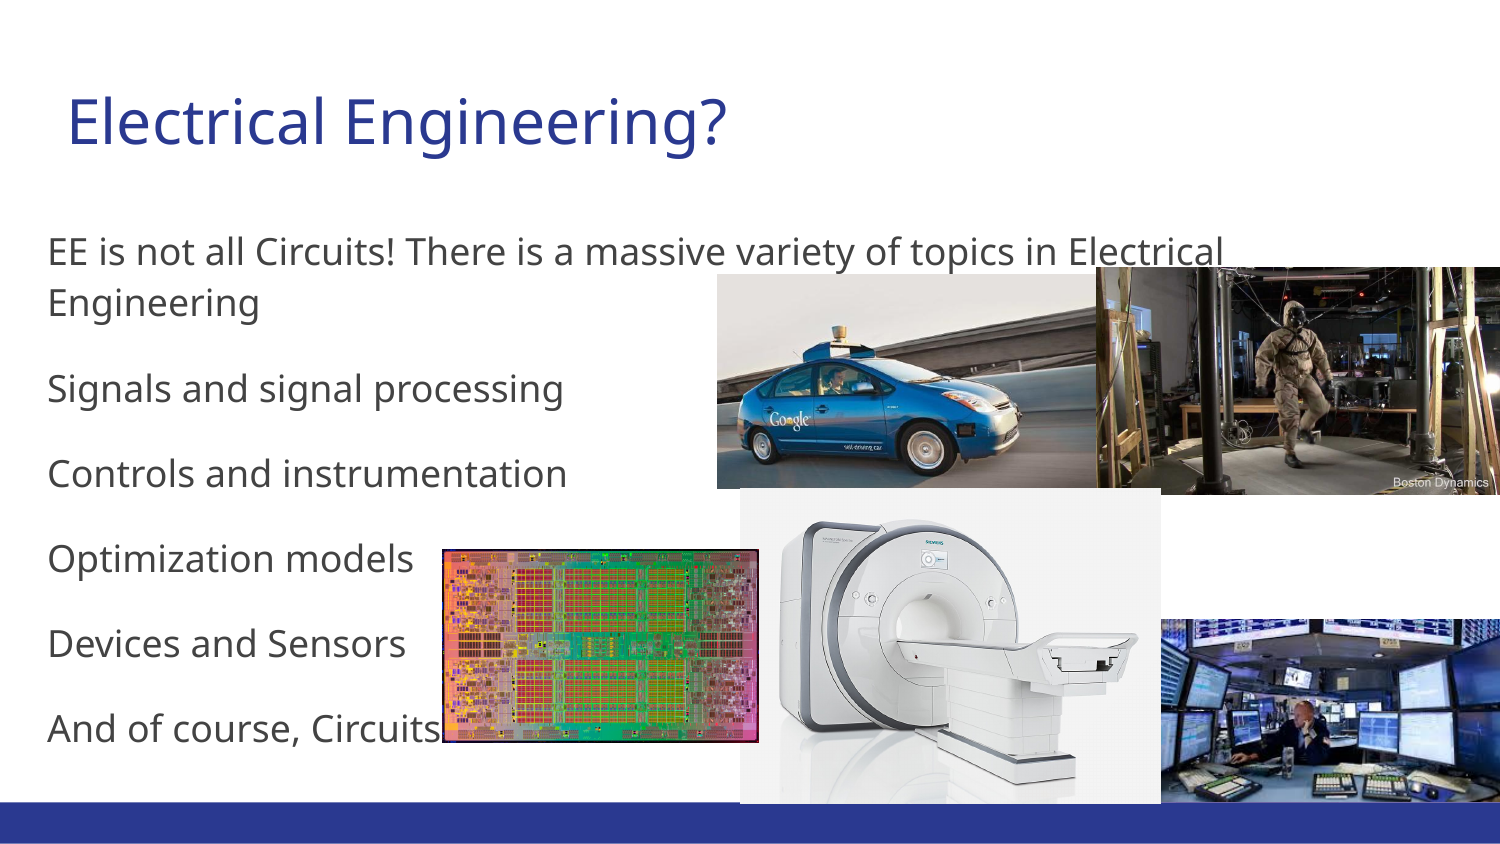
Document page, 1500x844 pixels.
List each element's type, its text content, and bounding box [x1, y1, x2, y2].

picture [442, 267, 1500, 805]
title Electrical Engineering? [51, 67, 1449, 167]
list EE is not all Circuits! There is a massive variety of topics in Electrical Engineering Signals and signal processing Controls and instrumentation Optimization models Devices and Sensors And of course, Circuits! [32, 205, 1430, 754]
